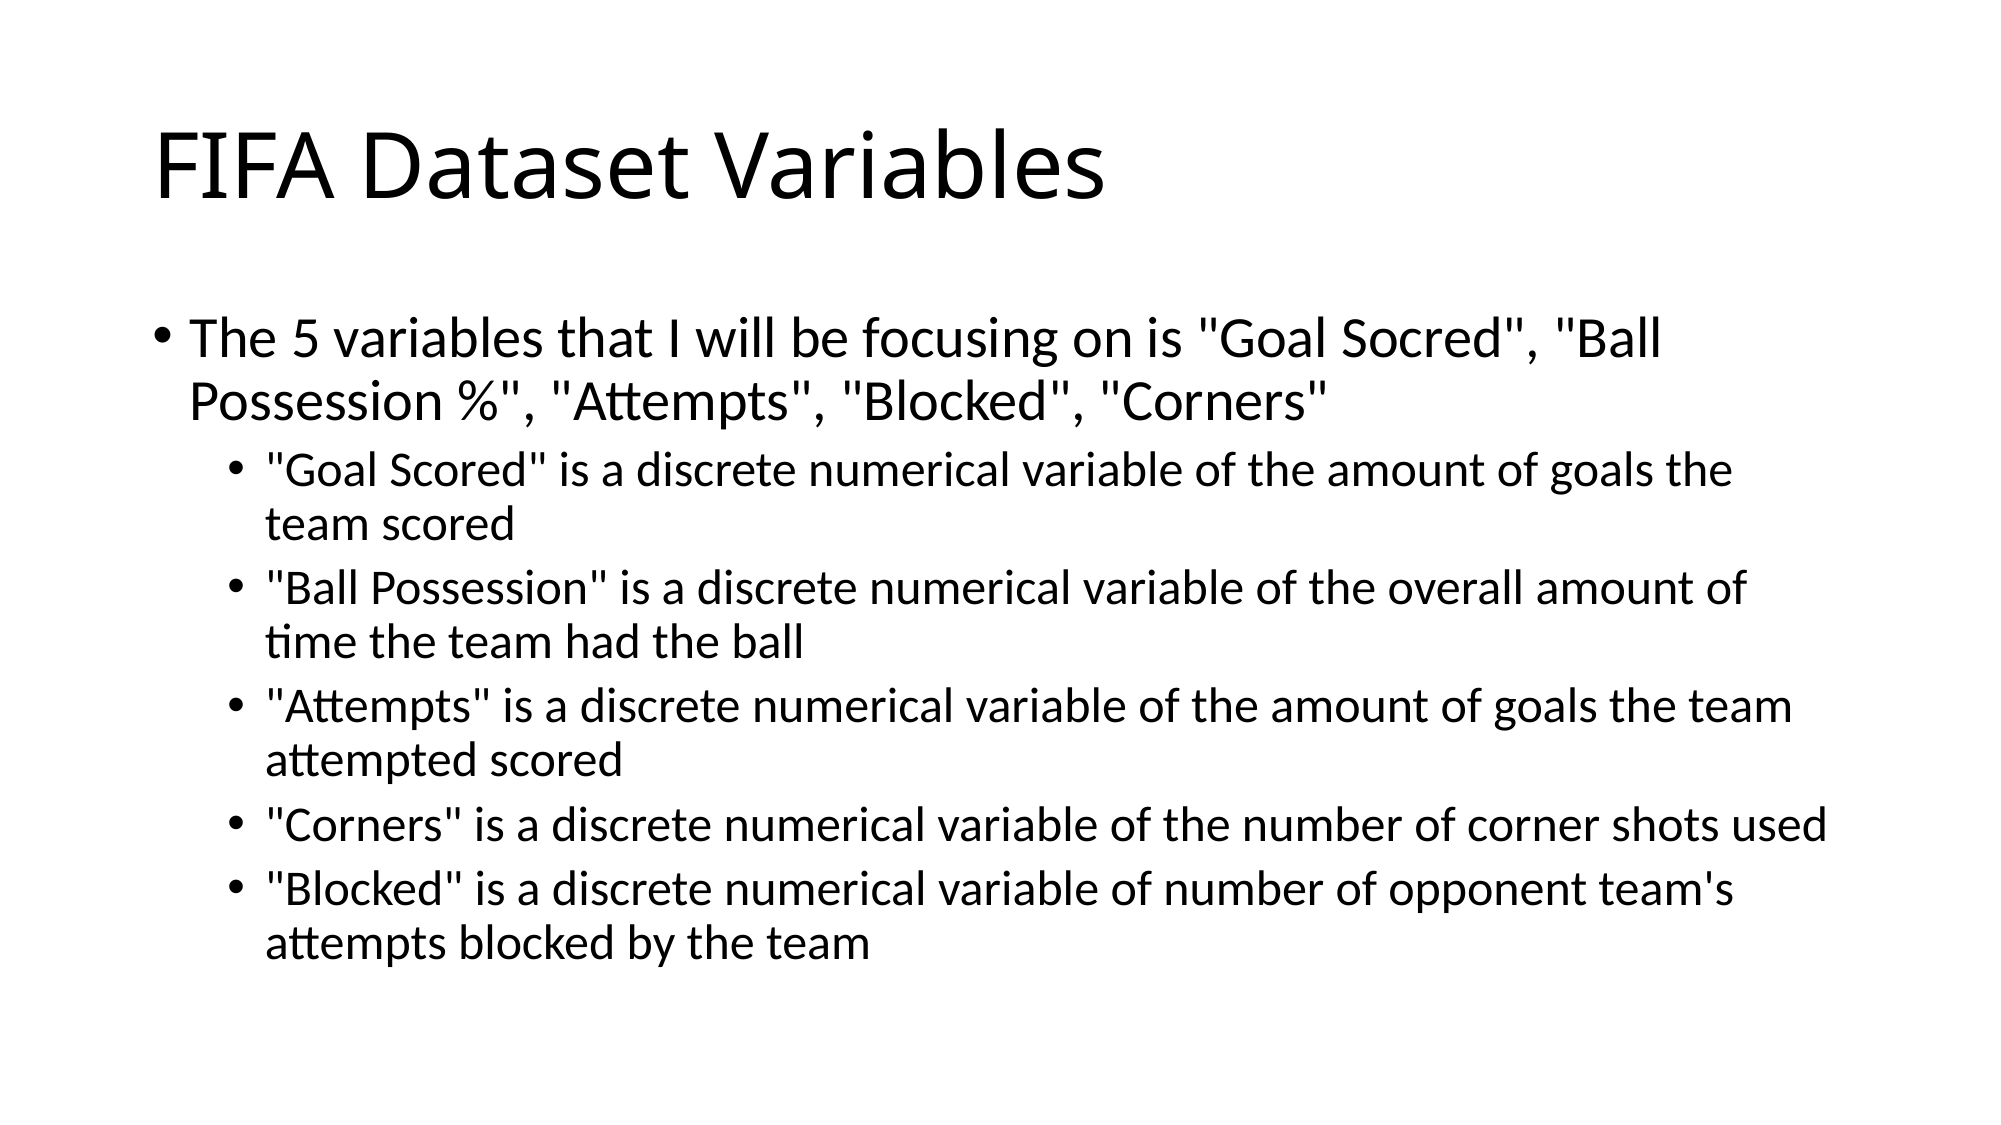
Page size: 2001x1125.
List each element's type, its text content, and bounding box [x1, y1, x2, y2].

title FIFA Dataset Variables [137, 59, 1863, 278]
list The 5 variables that I will be focusing on is "Goal Socred", "Ball Possession %", "Attempts", "Blocked", "Corners" "Goal Scored" is a discrete numerical variable of the amount of goals the team scored "Ball Possession" is a discrete numerical variable of the overall amount of time the team had the ball "Attempts" is a discrete numerical variable of the amount of goals the team attempted scored "Corners" is a discrete numerical variable of the number of corner shots used "Blocked" is a discrete numerical variable of number of opponent team's attempts blocked by the team [137, 299, 1863, 1014]
